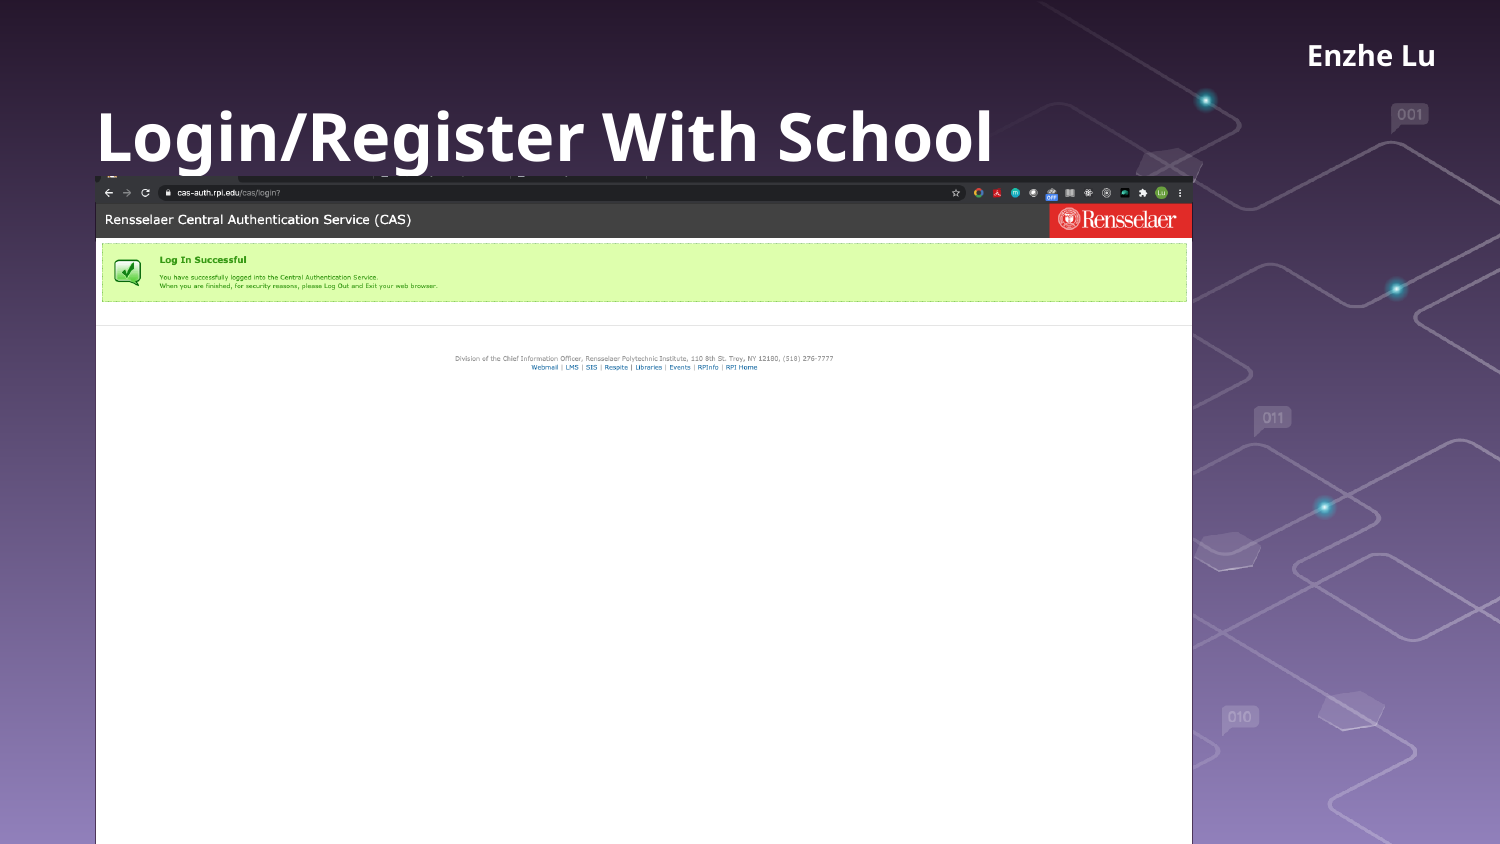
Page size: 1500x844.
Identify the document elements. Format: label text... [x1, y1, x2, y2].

picture [0, 0, 1500, 844]
title Login/Register With School [95, 33, 1082, 173]
text_box Enzhe Lu [1291, 21, 1490, 68]
